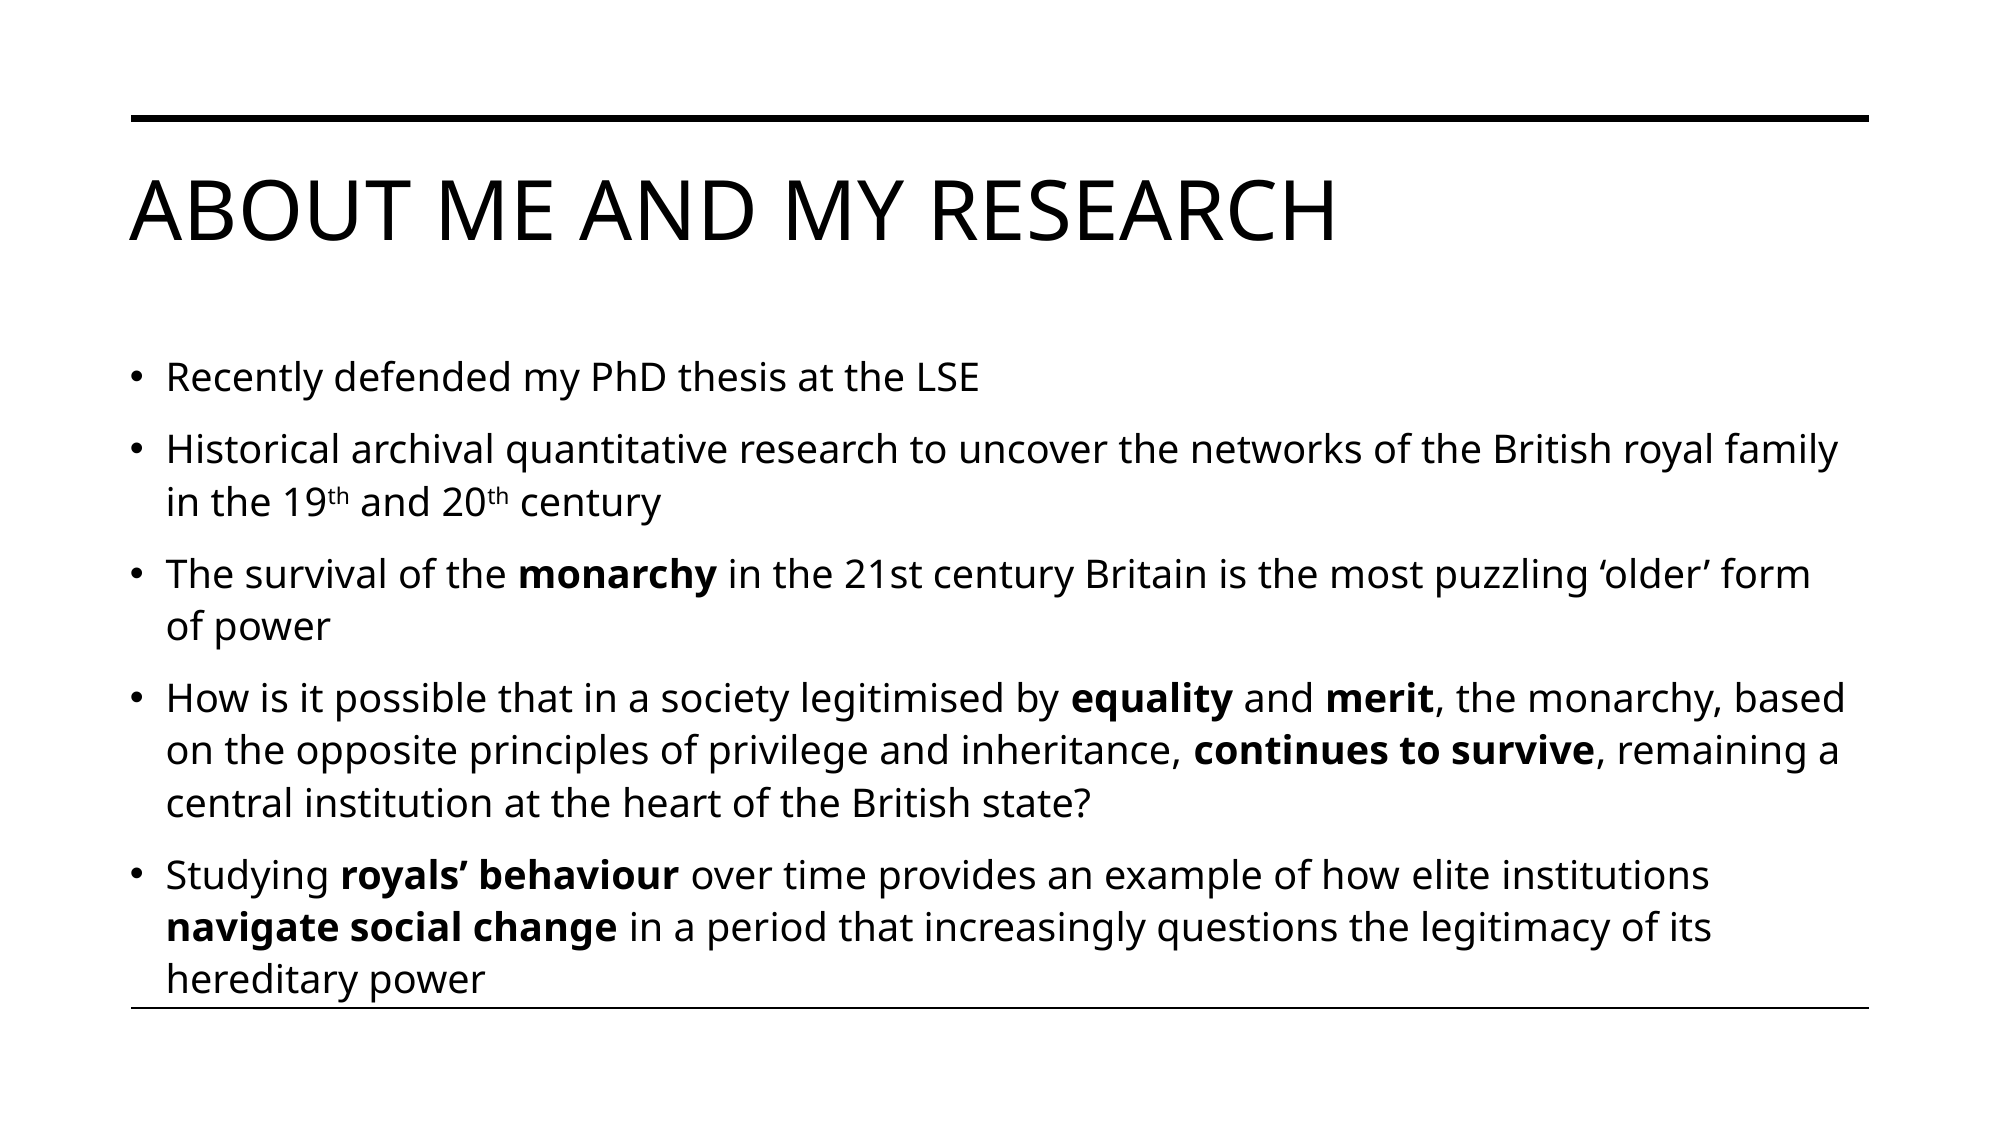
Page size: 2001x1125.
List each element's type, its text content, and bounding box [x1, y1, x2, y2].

list Recently defended my PhD thesis at the LSE Historical archival quantitative research to uncover the networks of the British royal family in the 19th and 20th century The survival of the monarchy in the 21st century Britain is the most puzzling ‘older’ form of power How is it possible that in a society legitimised by equality and merit, the monarchy, based on the opposite principles of privilege and inheritance, continues to survive, remaining a central institution at the heart of the British state? Studying royals’ behaviour over time provides an example of how elite institutions navigate social change in a period that increasingly questions the legitimacy of its hereditary power [114, 272, 1869, 1015]
title About me and my research [114, 149, 1869, 272]
